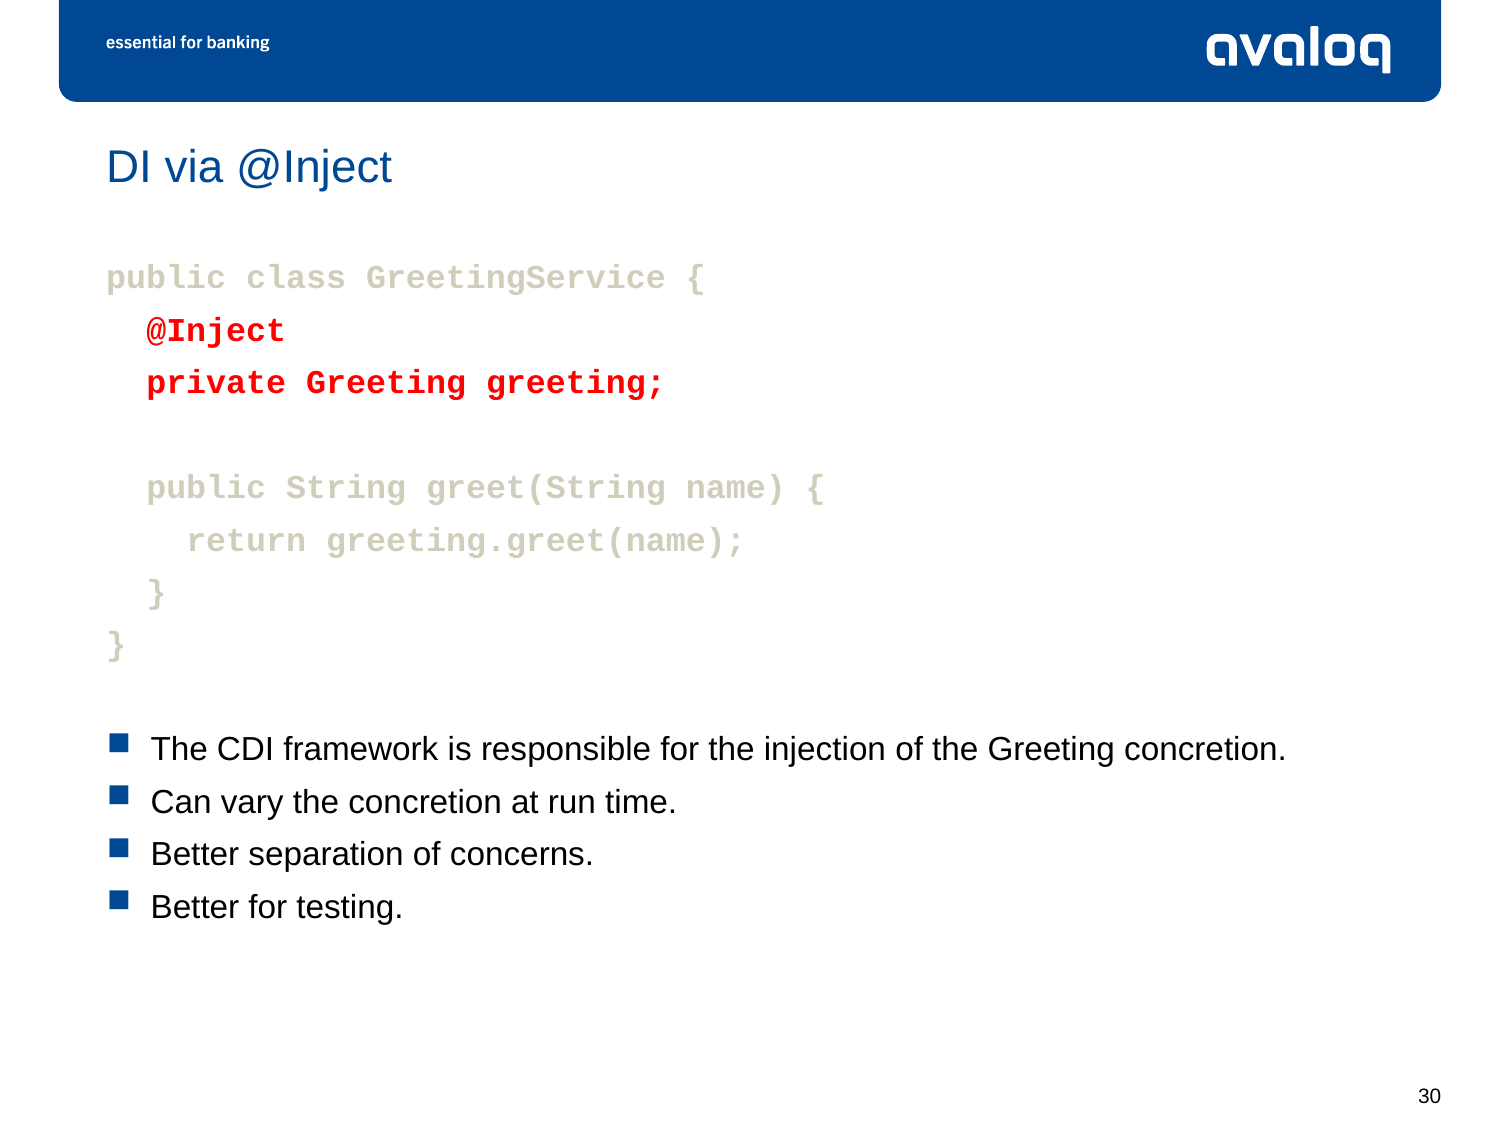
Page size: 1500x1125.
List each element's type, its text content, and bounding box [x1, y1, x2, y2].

slide_number 30 [1200, 1082, 1442, 1112]
list public class GreetingService { @Inject private Greeting greeting; public String greet(String name) { return greeting.greet(name); } } The CDI framework is responsible for the injection of the Greeting concretion. Can vary the concretion at run time. Better separation of concerns. Better for testing. [105, 255, 1394, 1042]
title DI via @Inject [105, 142, 1394, 215]
